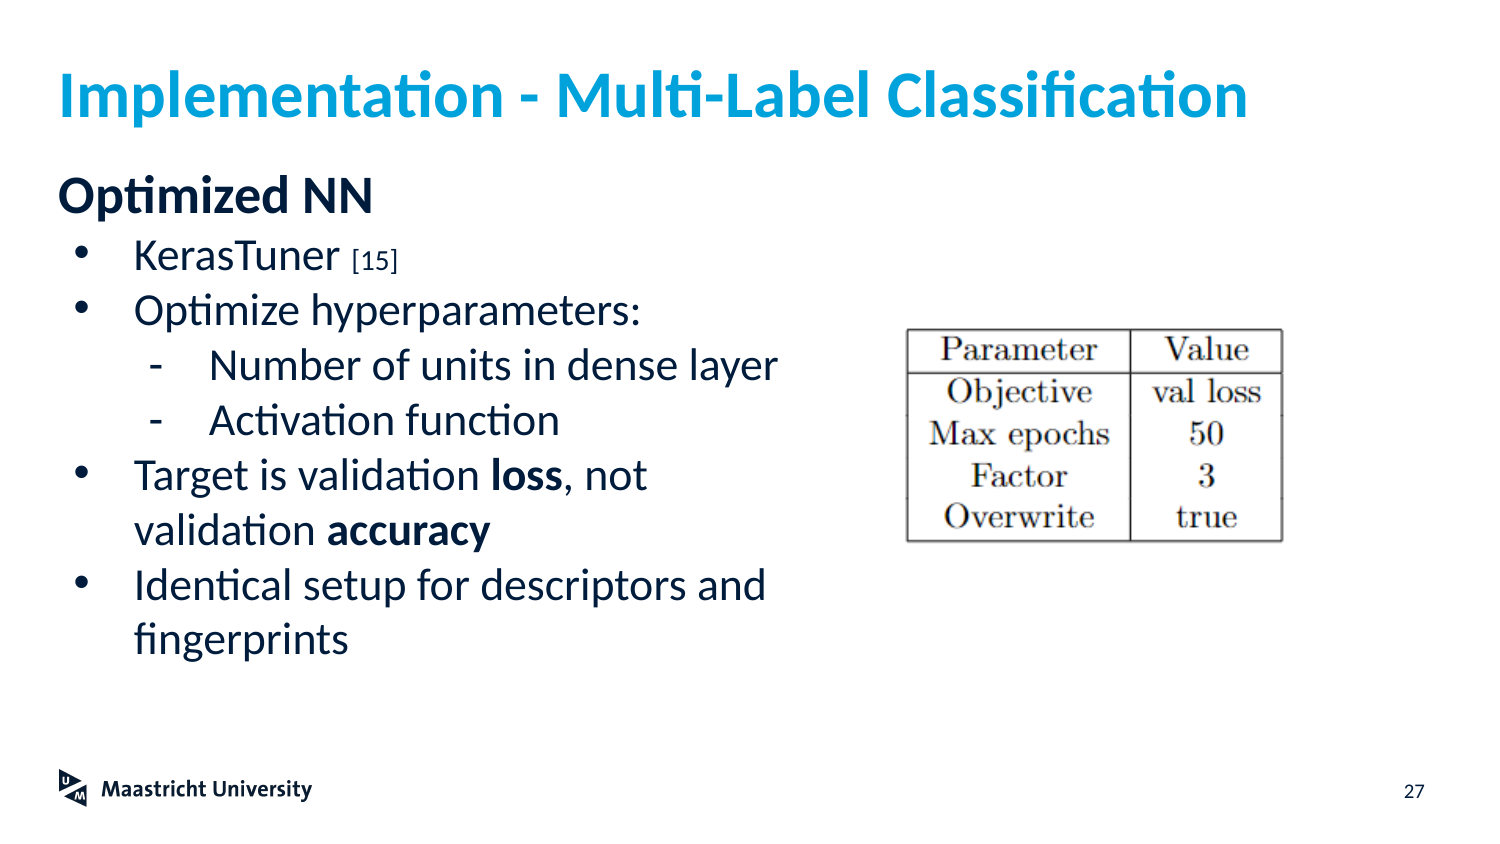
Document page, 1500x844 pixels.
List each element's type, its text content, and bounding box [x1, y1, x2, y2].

picture [901, 317, 1290, 548]
title Implementation - Multi-Label Classification [59, 50, 1425, 144]
list Optimized NN KerasTuner [15] Optimize hyperparameters: Number of units in dense layer Activation function Target is validation loss, not validation accuracy Identical setup for descriptors and fingerprints [59, 159, 794, 707]
picture [59, 759, 322, 822]
slide_number ‹#› [1364, 777, 1425, 823]
